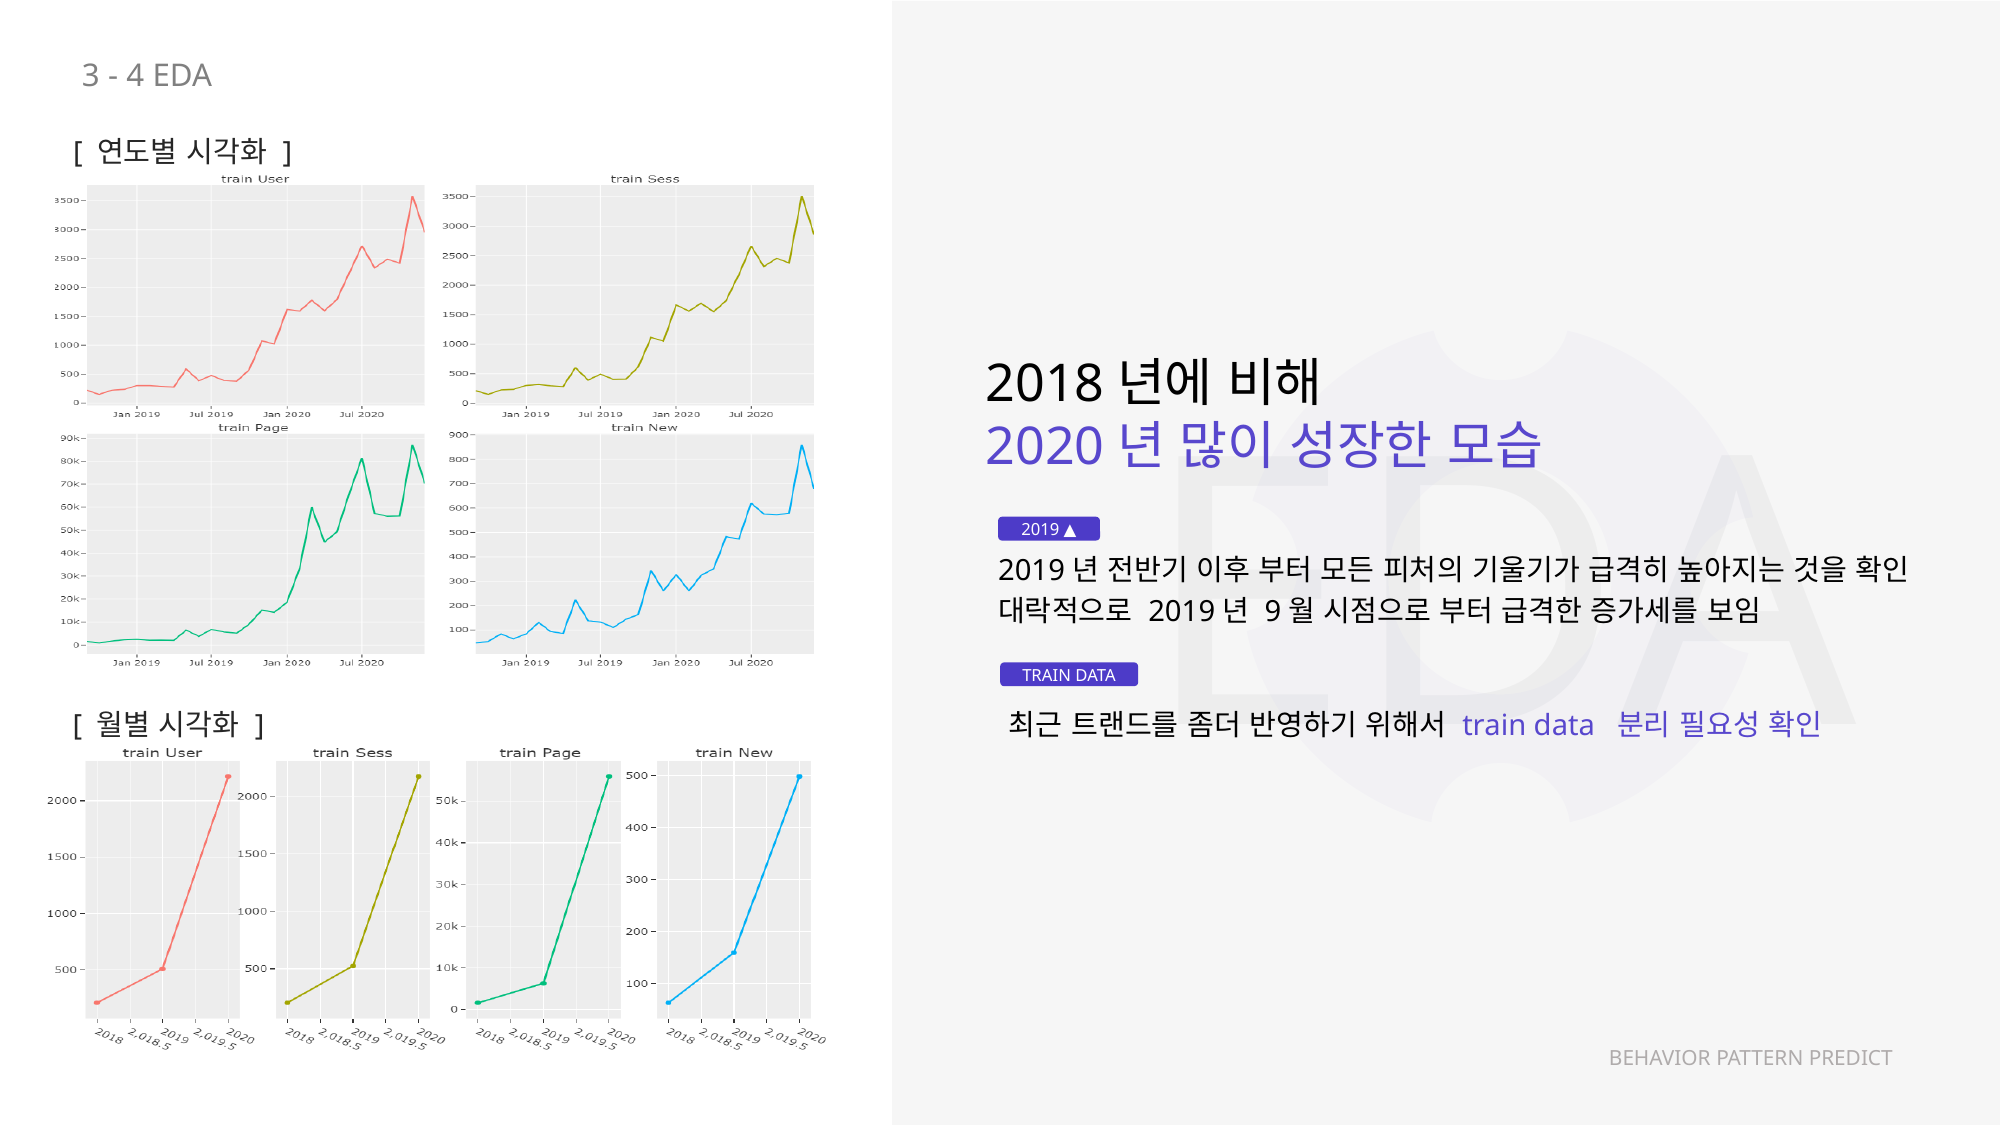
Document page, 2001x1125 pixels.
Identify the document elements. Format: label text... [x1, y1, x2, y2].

text_box 3 - 4 EDA [67, 47, 332, 101]
picture [55, 174, 818, 668]
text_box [892, 0, 2000, 1125]
text_box [ 연도별 시각화 ] [58, 125, 307, 174]
picture [36, 742, 842, 1057]
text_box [983, 342, 2000, 785]
text_box [ 월별 시각화 ] [42, 698, 357, 742]
